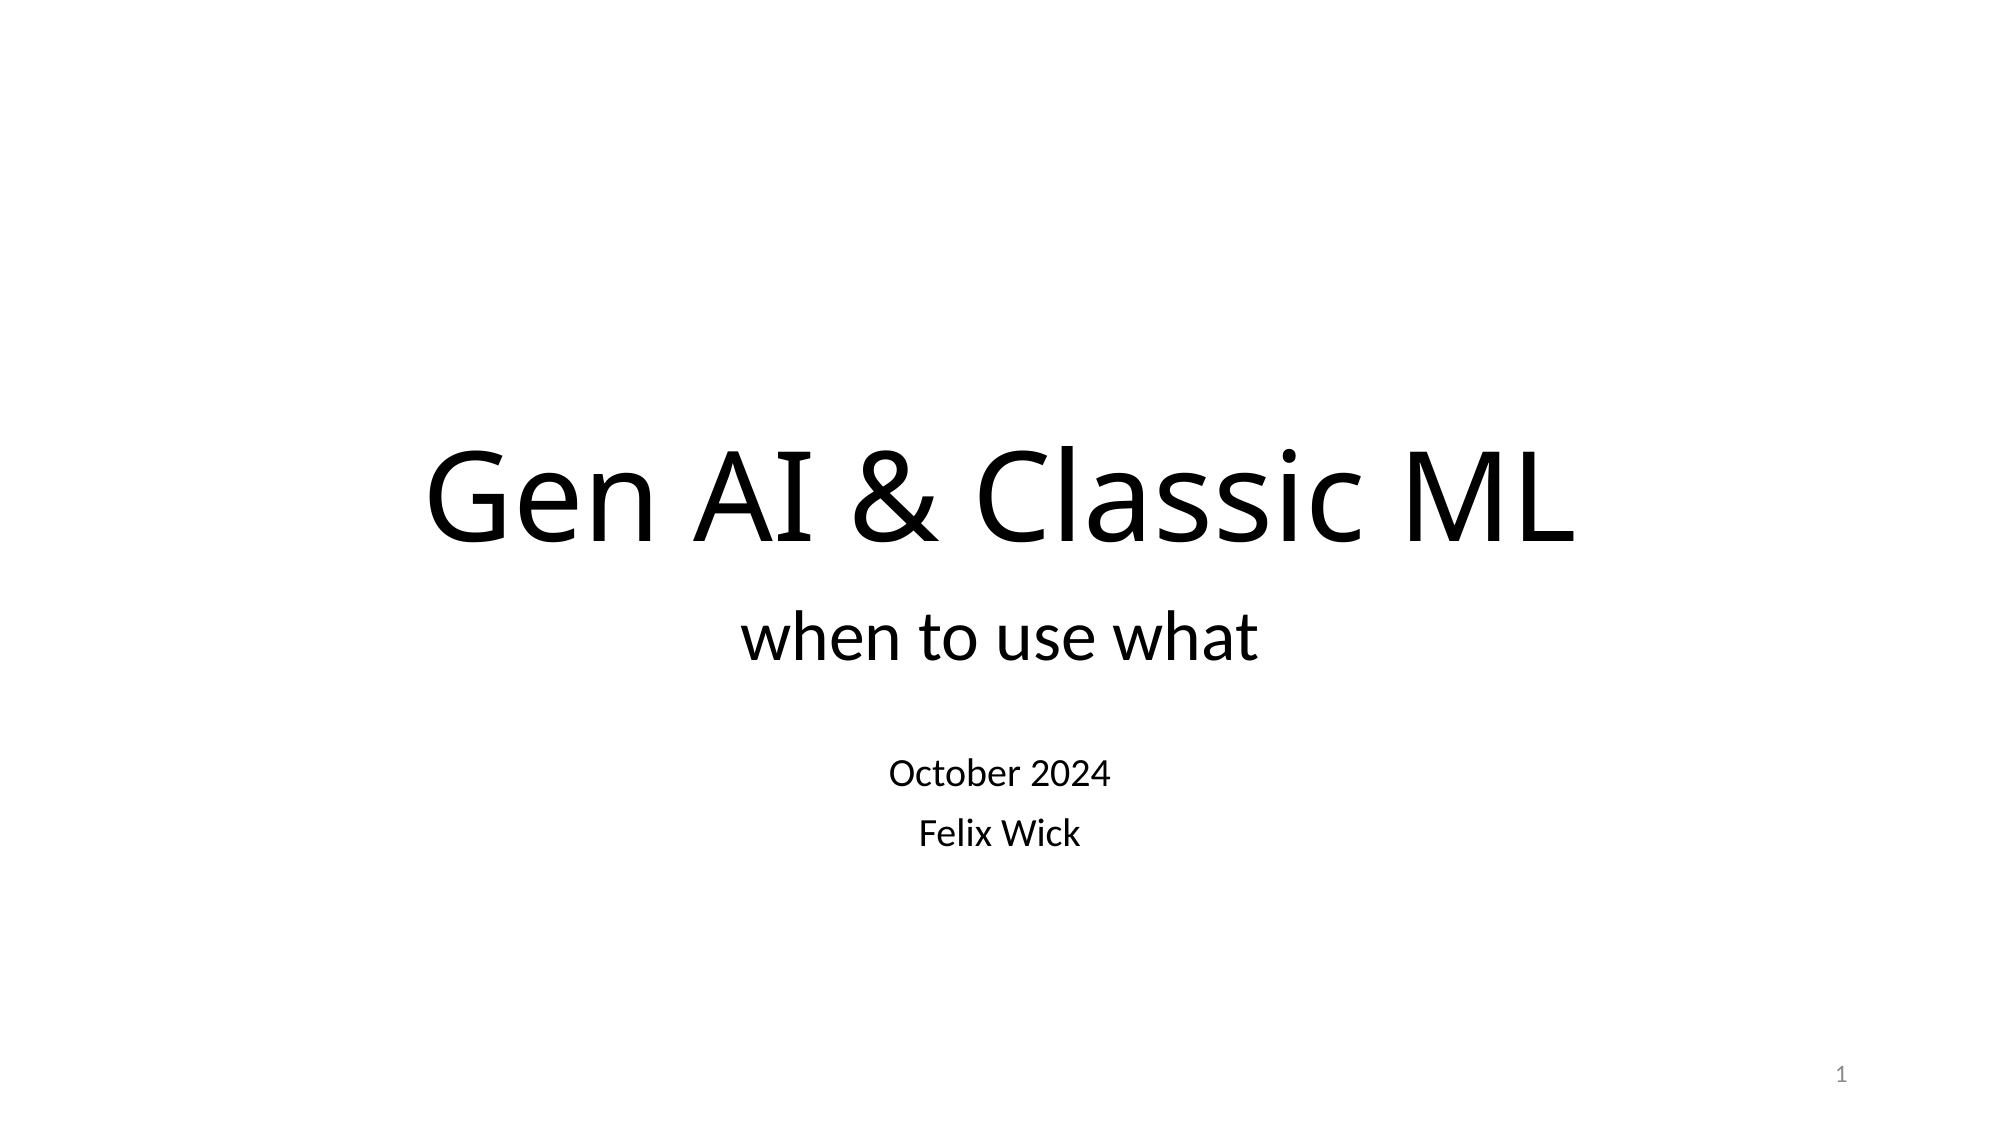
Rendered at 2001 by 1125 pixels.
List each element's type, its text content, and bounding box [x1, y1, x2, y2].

slide_number 1 [1412, 1042, 1863, 1103]
subtitle when to use what October 2024 Felix Wick [249, 590, 1750, 863]
title Gen AI & Classic ML [249, 184, 1750, 576]
